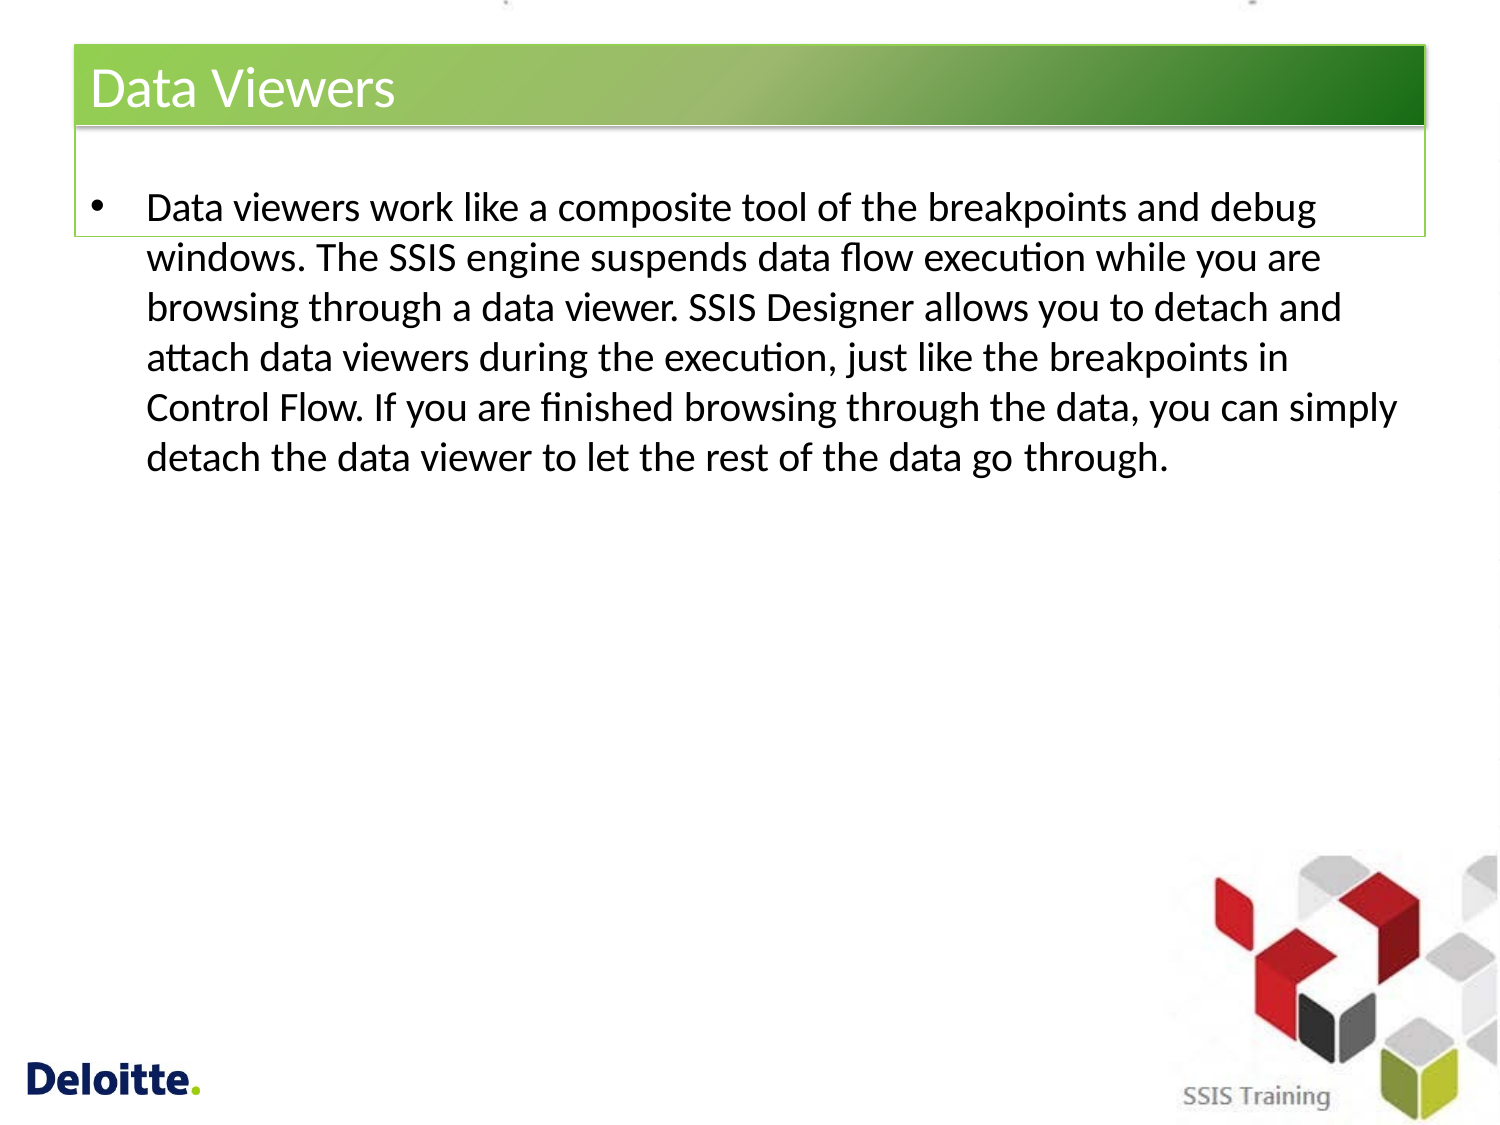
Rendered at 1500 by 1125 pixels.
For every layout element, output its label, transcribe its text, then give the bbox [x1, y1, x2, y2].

text_box [1, 0, 1499, 1125]
text_box [27, 1062, 200, 1095]
text_box [443, 40, 1433, 137]
text_box [47, 31, 443, 169]
title Data Viewers [75, 45, 1425, 237]
text_box Data viewers work like a composite tool of the breakpoints and debug windows. The SSIS engine suspends data flow execution while you are browsing through a data viewer. SSIS Designer allows you to detach and attach data viewers during the execution, just like the breakpoints in Control Flow. If you are finished browsing through the data, you can simply detach the data viewer to let the rest of the data go through. [87, 177, 1412, 480]
